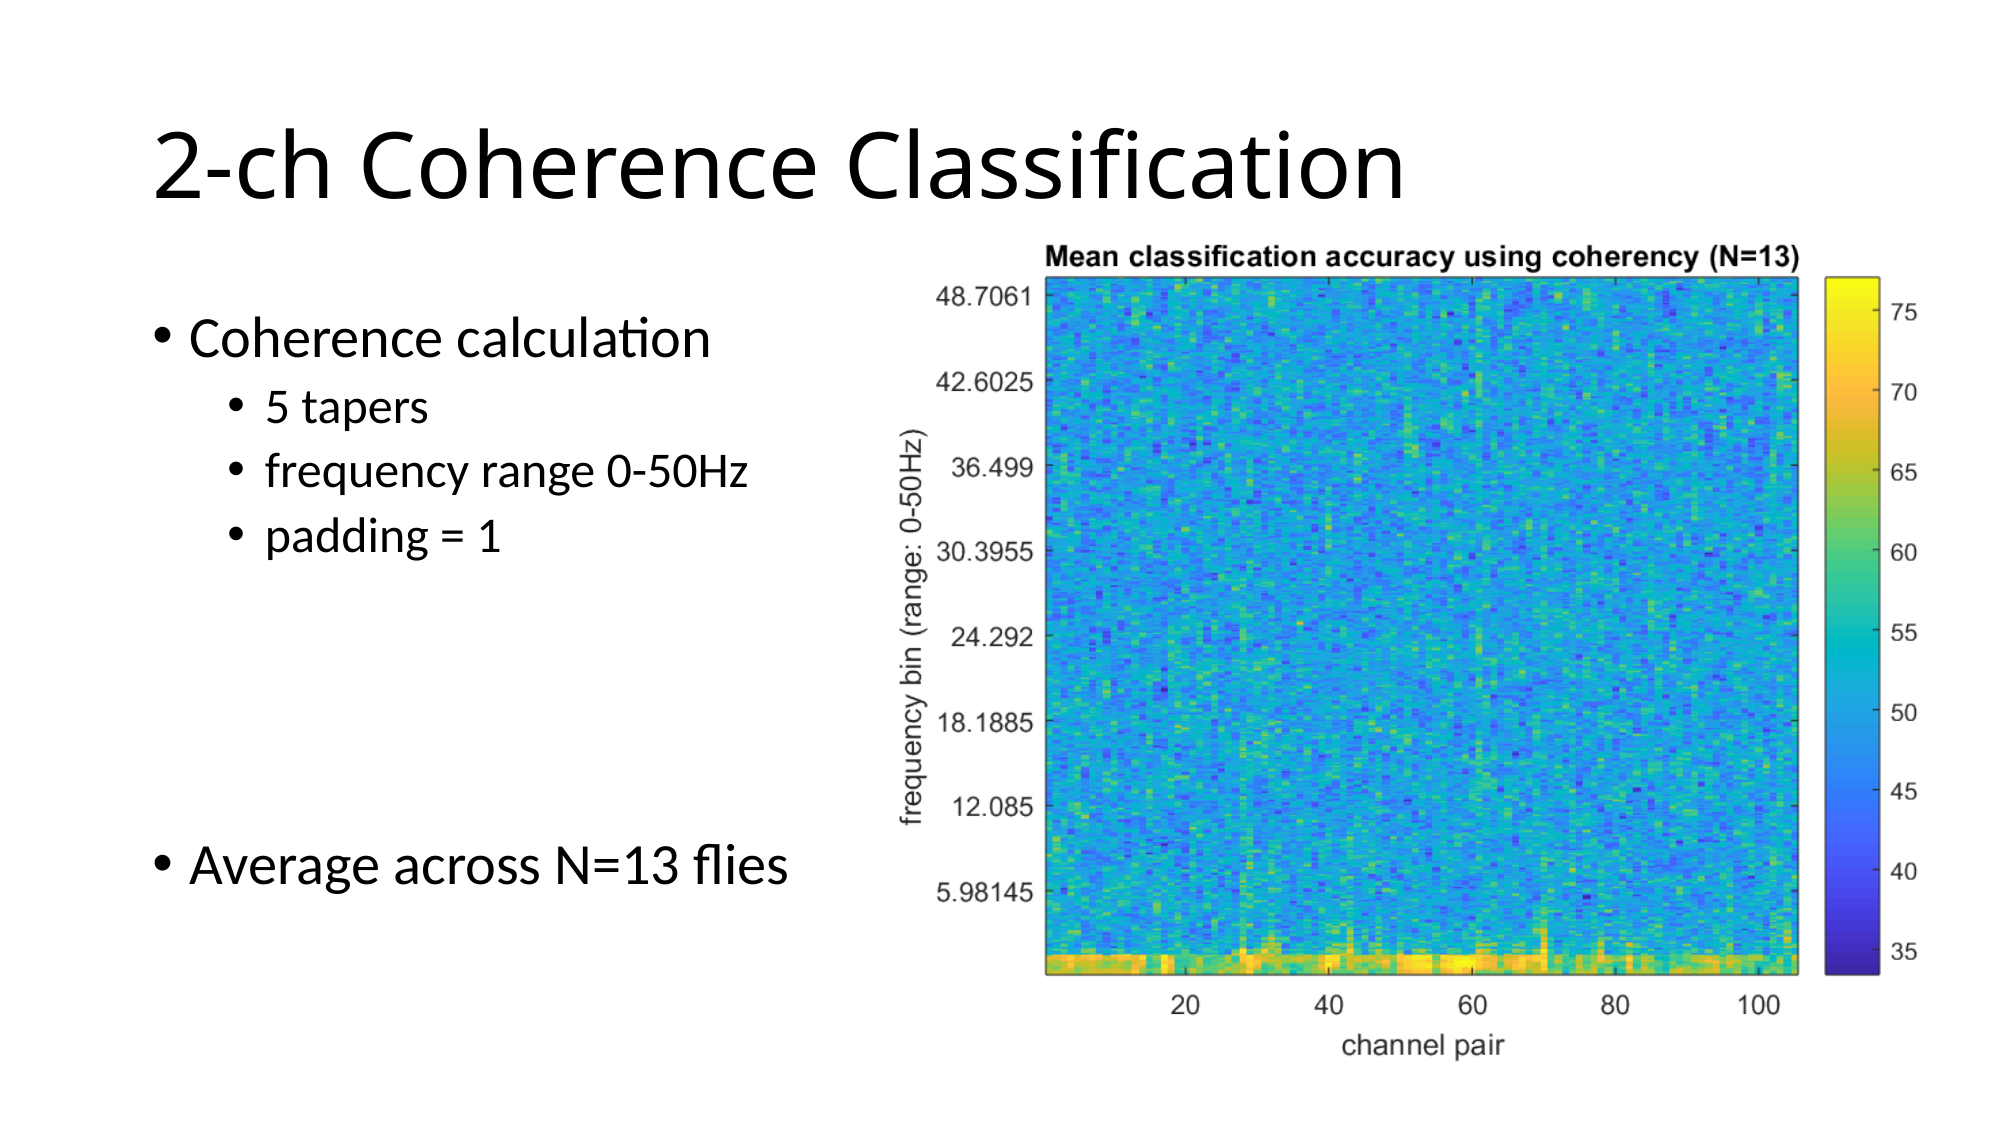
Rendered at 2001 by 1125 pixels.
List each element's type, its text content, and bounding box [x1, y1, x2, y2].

picture [890, 219, 1953, 1066]
title 2-ch Coherence Classification [137, 59, 1863, 278]
list Coherence calculation 5 tapers frequency range 0-50Hz padding = 1 Average across N=13 flies [137, 299, 890, 1014]
